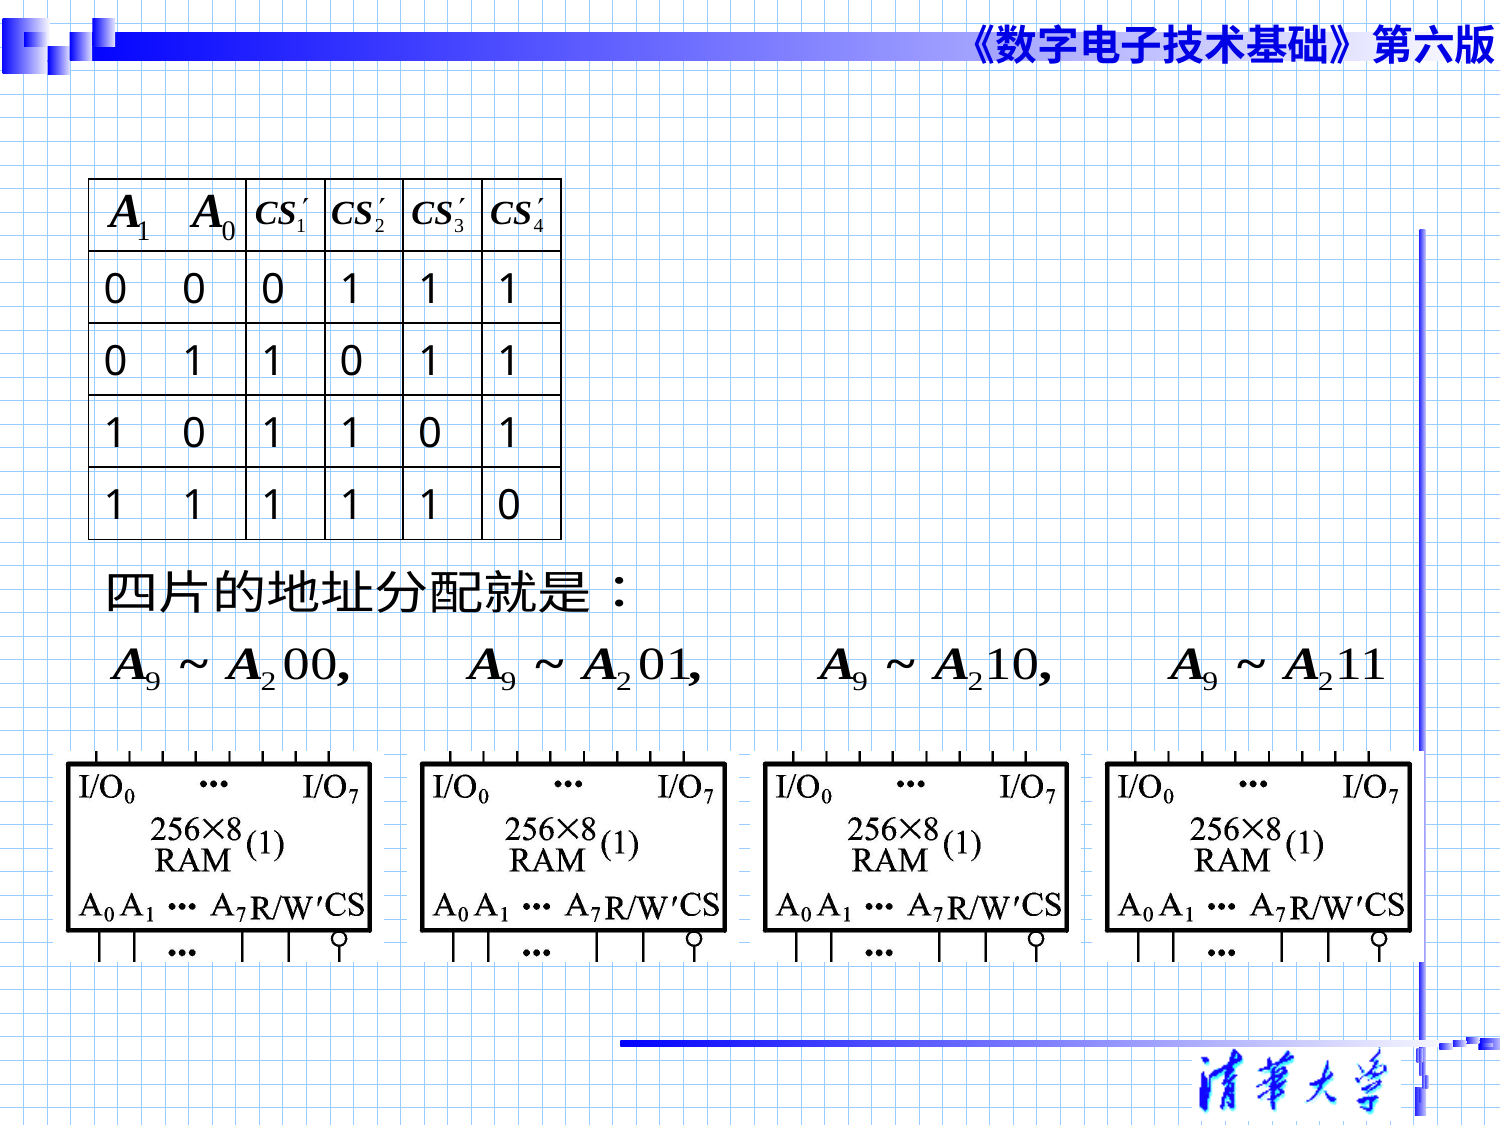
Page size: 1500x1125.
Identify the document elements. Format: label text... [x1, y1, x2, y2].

table_header [326, 180, 402, 188]
table_cell 0 [89, 252, 167, 322]
table_cell 1 [404, 252, 481, 322]
table_cell 1 [89, 396, 167, 466]
table_cell 1 [483, 324, 560, 394]
table_cell 1 [858, 32, 862, 61]
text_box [250, 190, 550, 242]
table_header [404, 180, 481, 188]
table_cell 0 [404, 396, 481, 466]
table_cell 1 [404, 468, 481, 539]
table_cell 0 [326, 324, 402, 394]
table_cell 1 [483, 252, 560, 322]
table_cell 0 [774, 32, 778, 61]
table_cell 1 [404, 324, 481, 394]
picture [1092, 751, 1424, 963]
table_cell 1 [247, 324, 324, 394]
table_cell 0 [483, 468, 560, 539]
table_cell 1 [167, 468, 245, 539]
table_cell 0 [167, 396, 245, 466]
table_cell 0 [89, 324, 167, 394]
table_cell 1 [247, 396, 324, 466]
picture [749, 751, 1082, 963]
table_cell 0 [167, 258, 245, 322]
table_header [89, 180, 95, 250]
table_cell 1 [247, 468, 324, 539]
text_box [99, 562, 1394, 702]
table_cell 1 [326, 252, 402, 322]
table_cell 1 [167, 324, 245, 394]
picture [407, 751, 739, 963]
table_cell 1 [941, 32, 946, 61]
table_cell 1 [326, 468, 402, 539]
table_cell 1 [326, 396, 402, 466]
picture [52, 751, 385, 963]
table_cell 1 [483, 396, 560, 466]
table_cell 1 [89, 468, 167, 539]
picture [1192, 1046, 1401, 1121]
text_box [98, 178, 245, 253]
table_header [483, 180, 560, 250]
table_cell 0 [247, 252, 324, 322]
table_header [247, 180, 324, 189]
